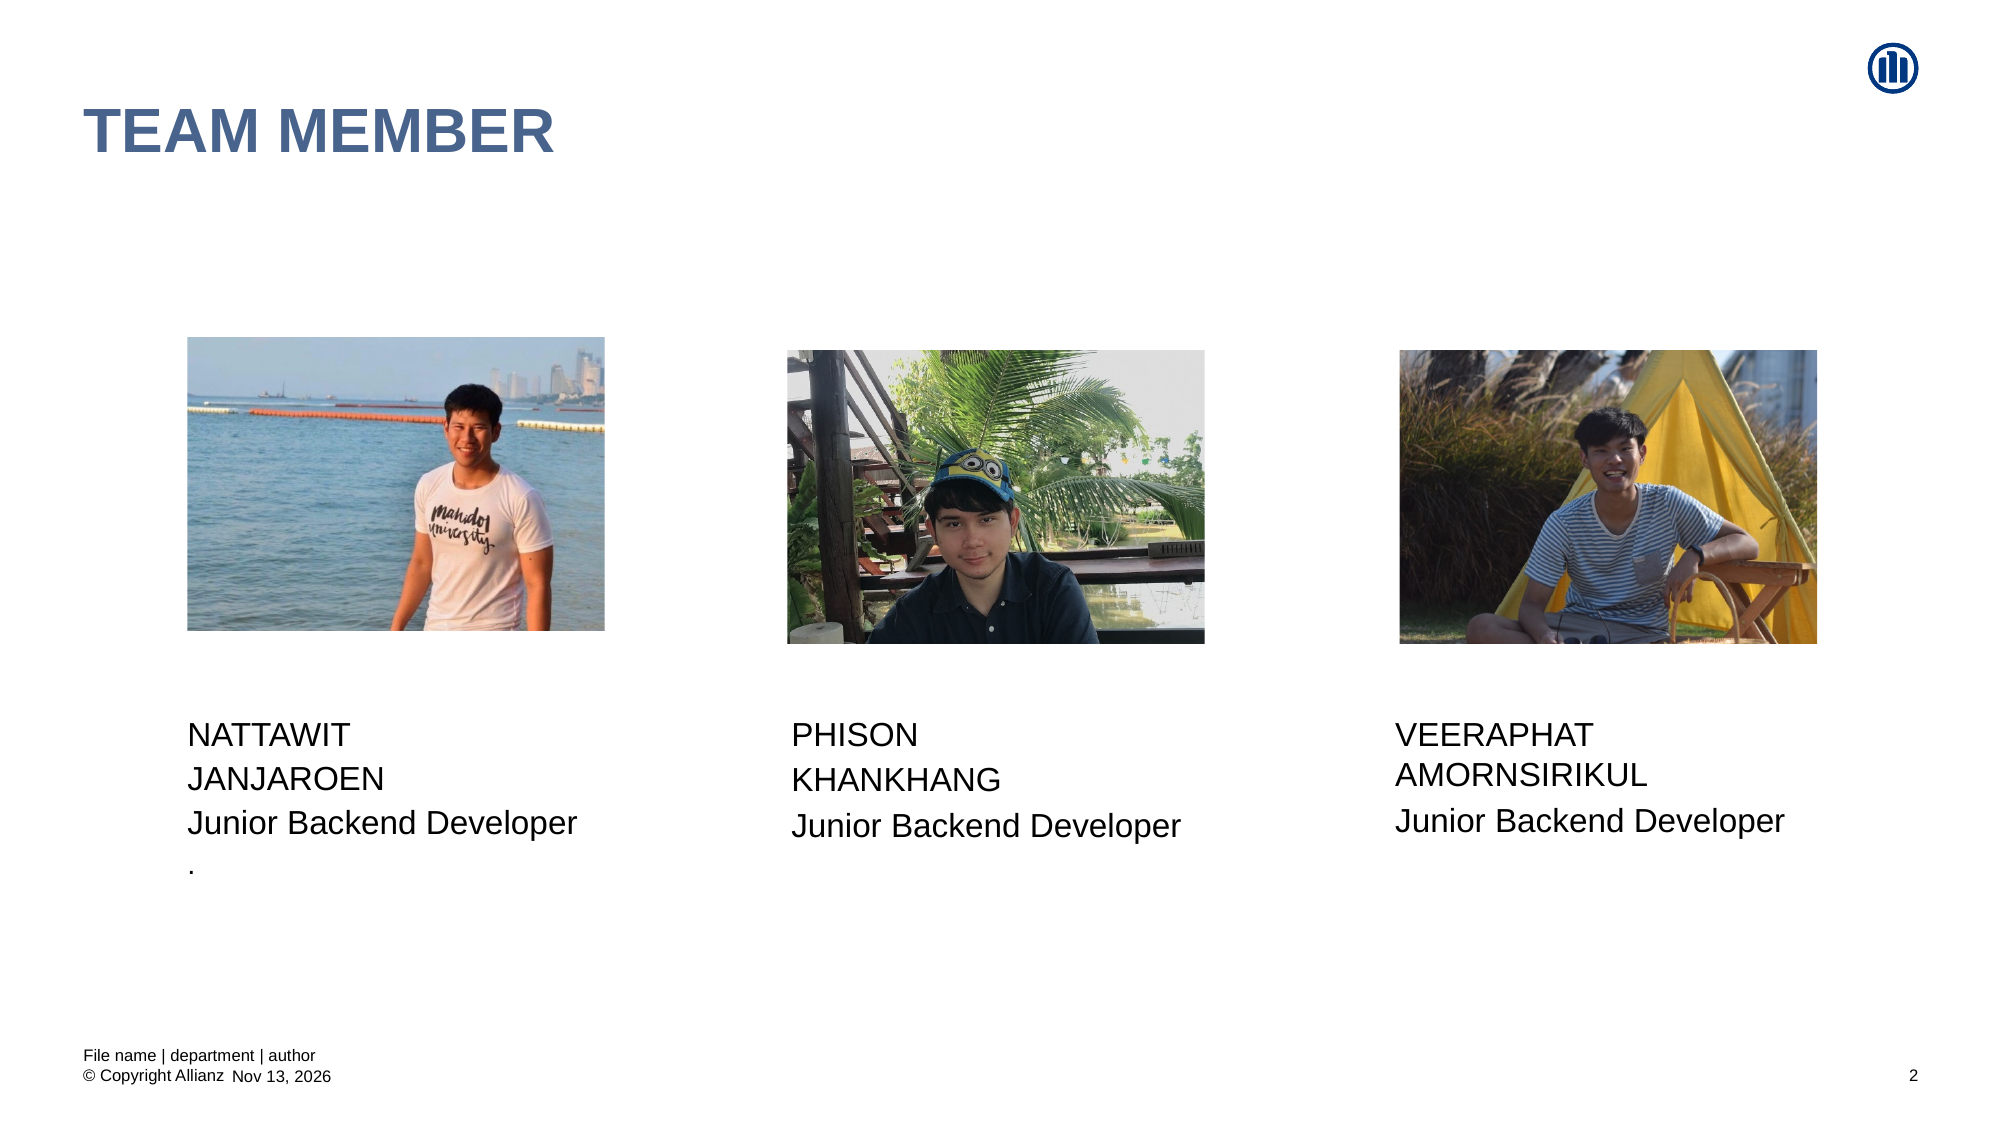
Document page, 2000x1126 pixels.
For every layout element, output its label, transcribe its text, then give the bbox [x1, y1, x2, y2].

list VEERAPHAT AMORNSIRIKUL Junior Backend Developer [1395, 713, 1813, 1050]
picture [1399, 349, 1818, 644]
list NATTAWIT JANJAROEN Junior Backend Developer . [187, 712, 605, 888]
picture [786, 349, 1205, 644]
slide_number 2 [1834, 1065, 1919, 1126]
footer File name | department | author [83, 1044, 1004, 1066]
slide_number 20-Aug-20 [232, 1066, 447, 1086]
list PHISON KHANKHANG Junior Backend Developer [791, 712, 1209, 863]
picture [186, 337, 605, 632]
title Team Member [83, 84, 1835, 169]
